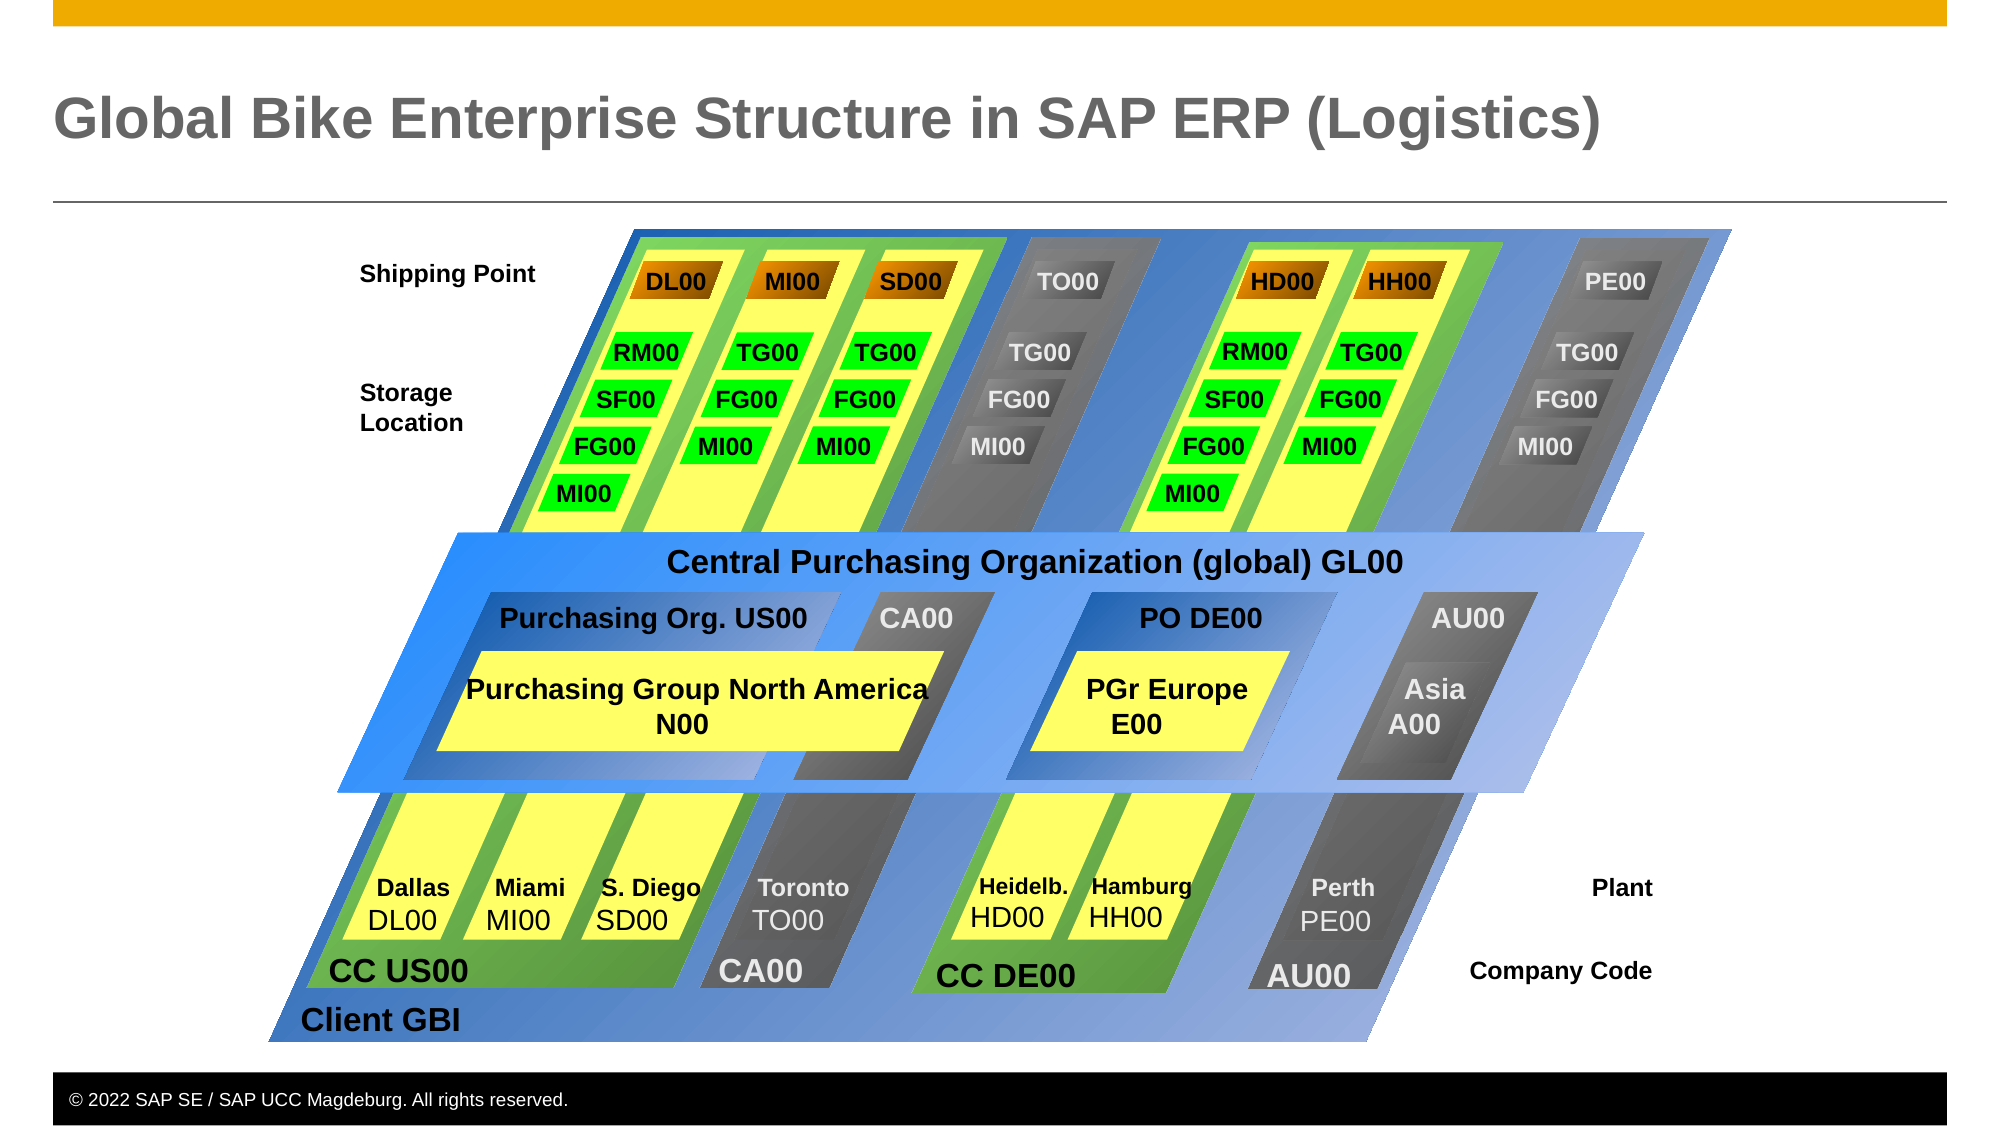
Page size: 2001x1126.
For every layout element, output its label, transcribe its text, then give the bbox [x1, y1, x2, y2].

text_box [268, 229, 1732, 1046]
title Global Bike Enterprise Structure in SAP ERP (Logistics) [53, 53, 1947, 178]
